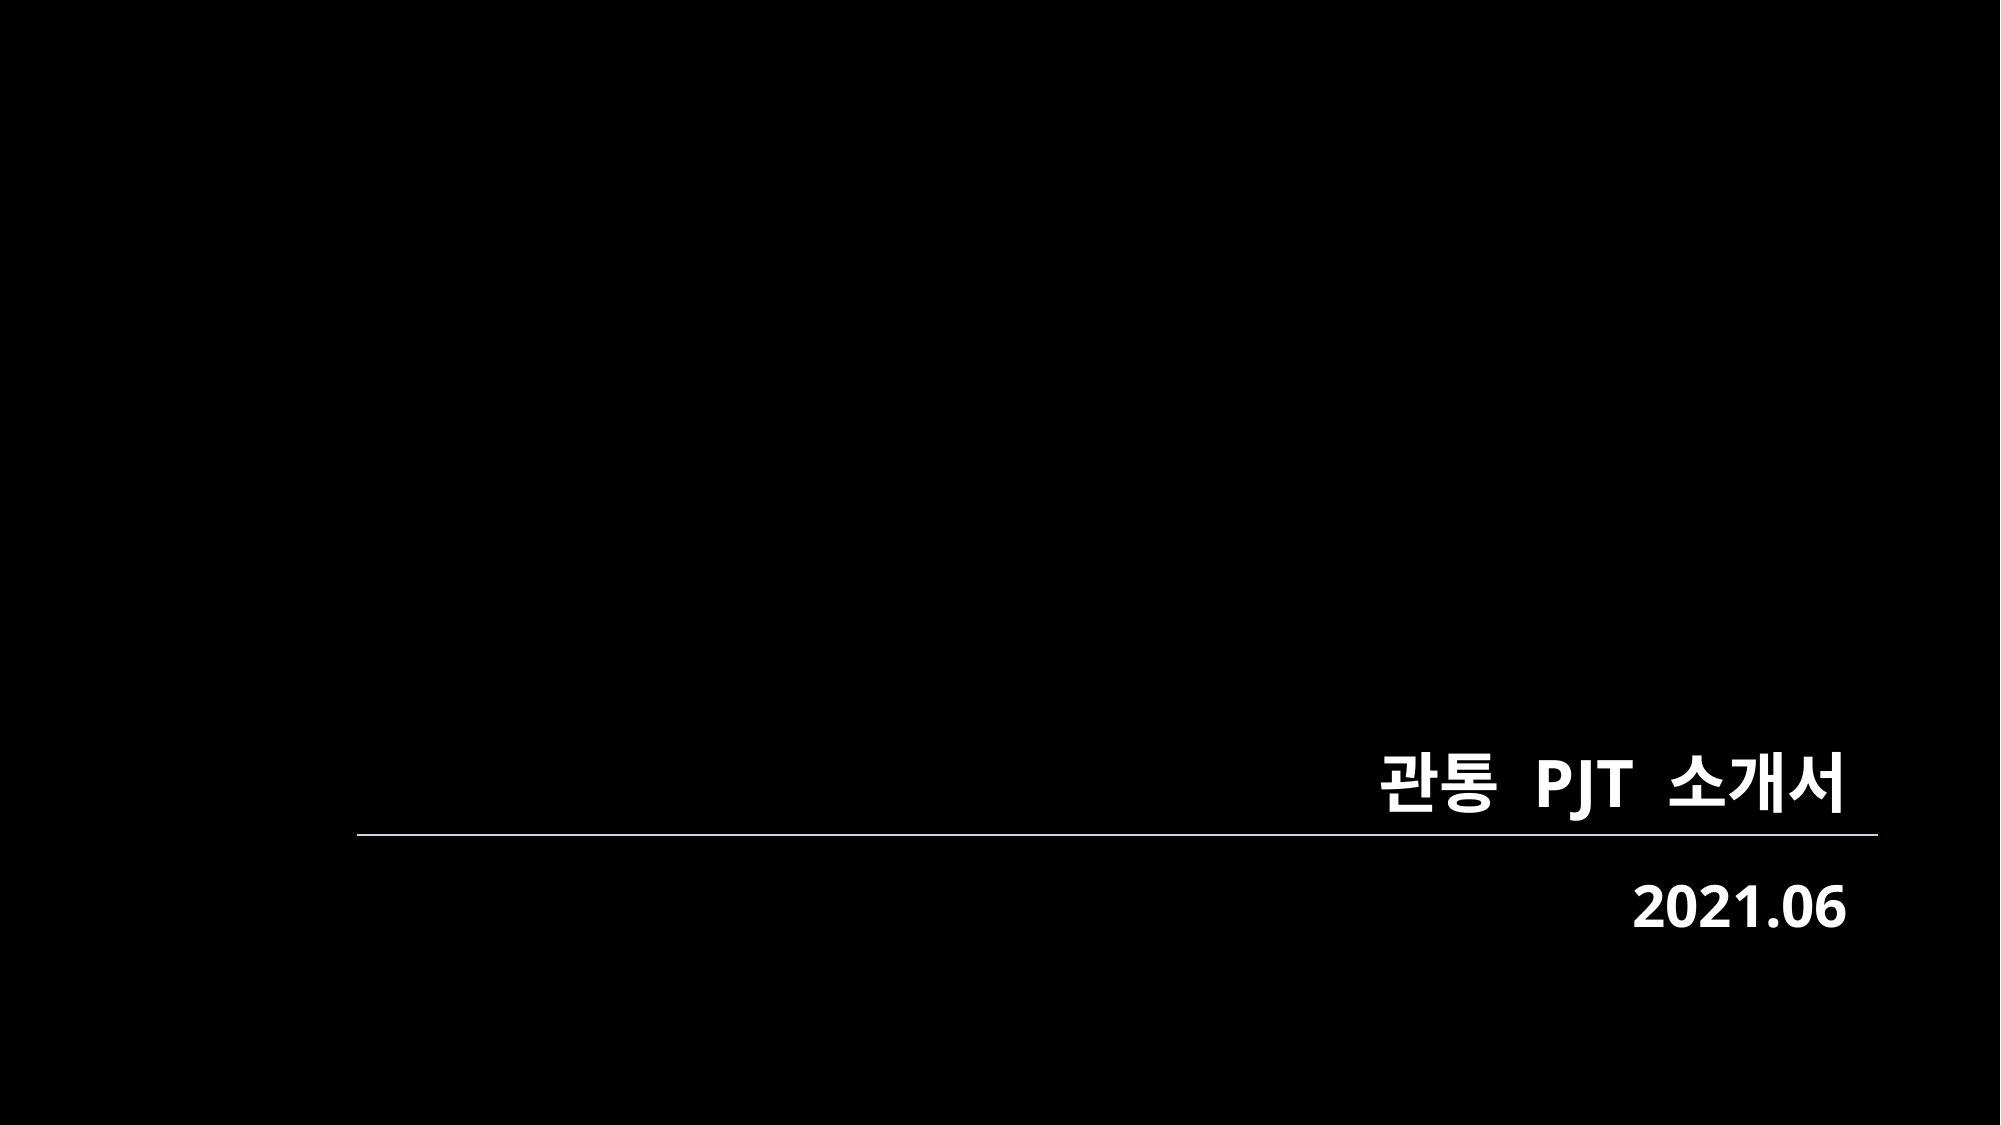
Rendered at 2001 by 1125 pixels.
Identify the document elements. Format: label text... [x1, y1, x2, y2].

text_box 2021.06 [736, 850, 1864, 967]
text_box 관통 PJT 소개서 [425, 742, 1864, 831]
